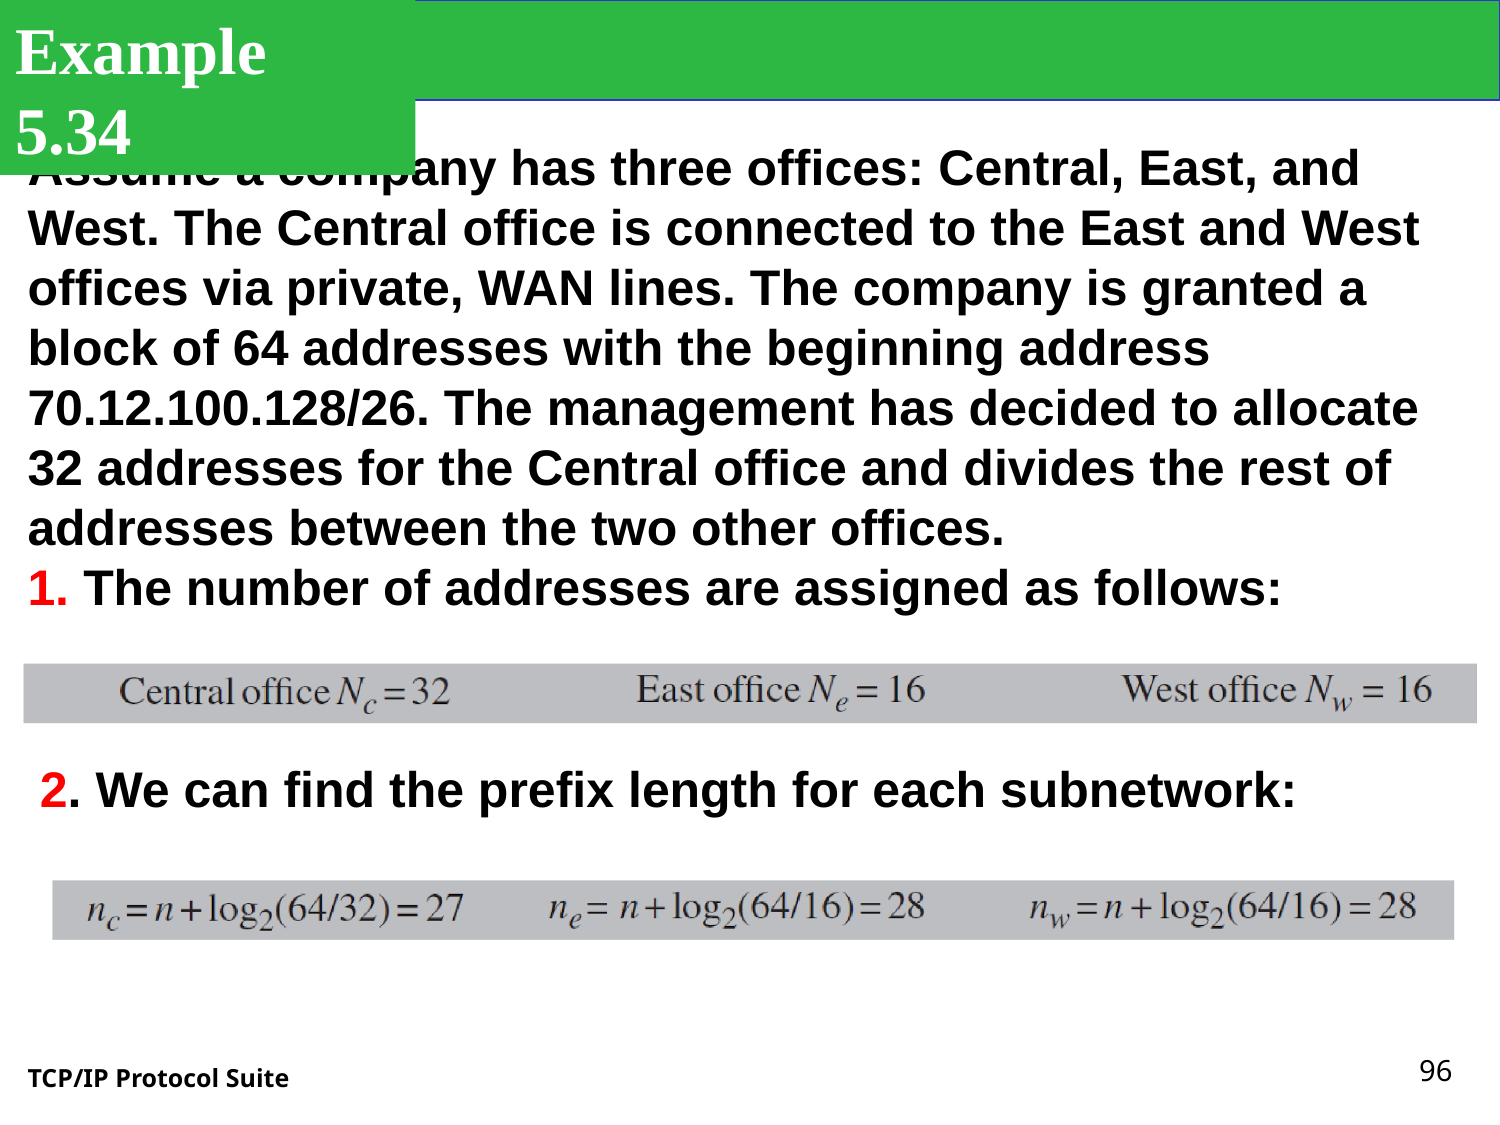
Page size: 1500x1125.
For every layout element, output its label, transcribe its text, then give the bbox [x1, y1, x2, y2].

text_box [0, 0, 1500, 101]
text_box 2. We can find the prefix length for each subnetwork: [24, 749, 1500, 825]
text_box TCP/IP Protocol Suite [12, 1024, 488, 1100]
picture [42, 858, 1463, 976]
text_box ‹#› [1155, 1024, 1468, 1100]
text_box Assume a company has three offices: Central, East, and West. The Central office is connected to the East and West offices via private, WAN lines. The company is granted a block of 64 addresses with the beginning address 70.12.100.128/26. The management has decided to allocate 32 addresses for the Central office and divides the rest of addresses between the two other offices. 1. The number of addresses are assigned as follows: [12, 127, 1488, 623]
picture [8, 649, 1488, 734]
